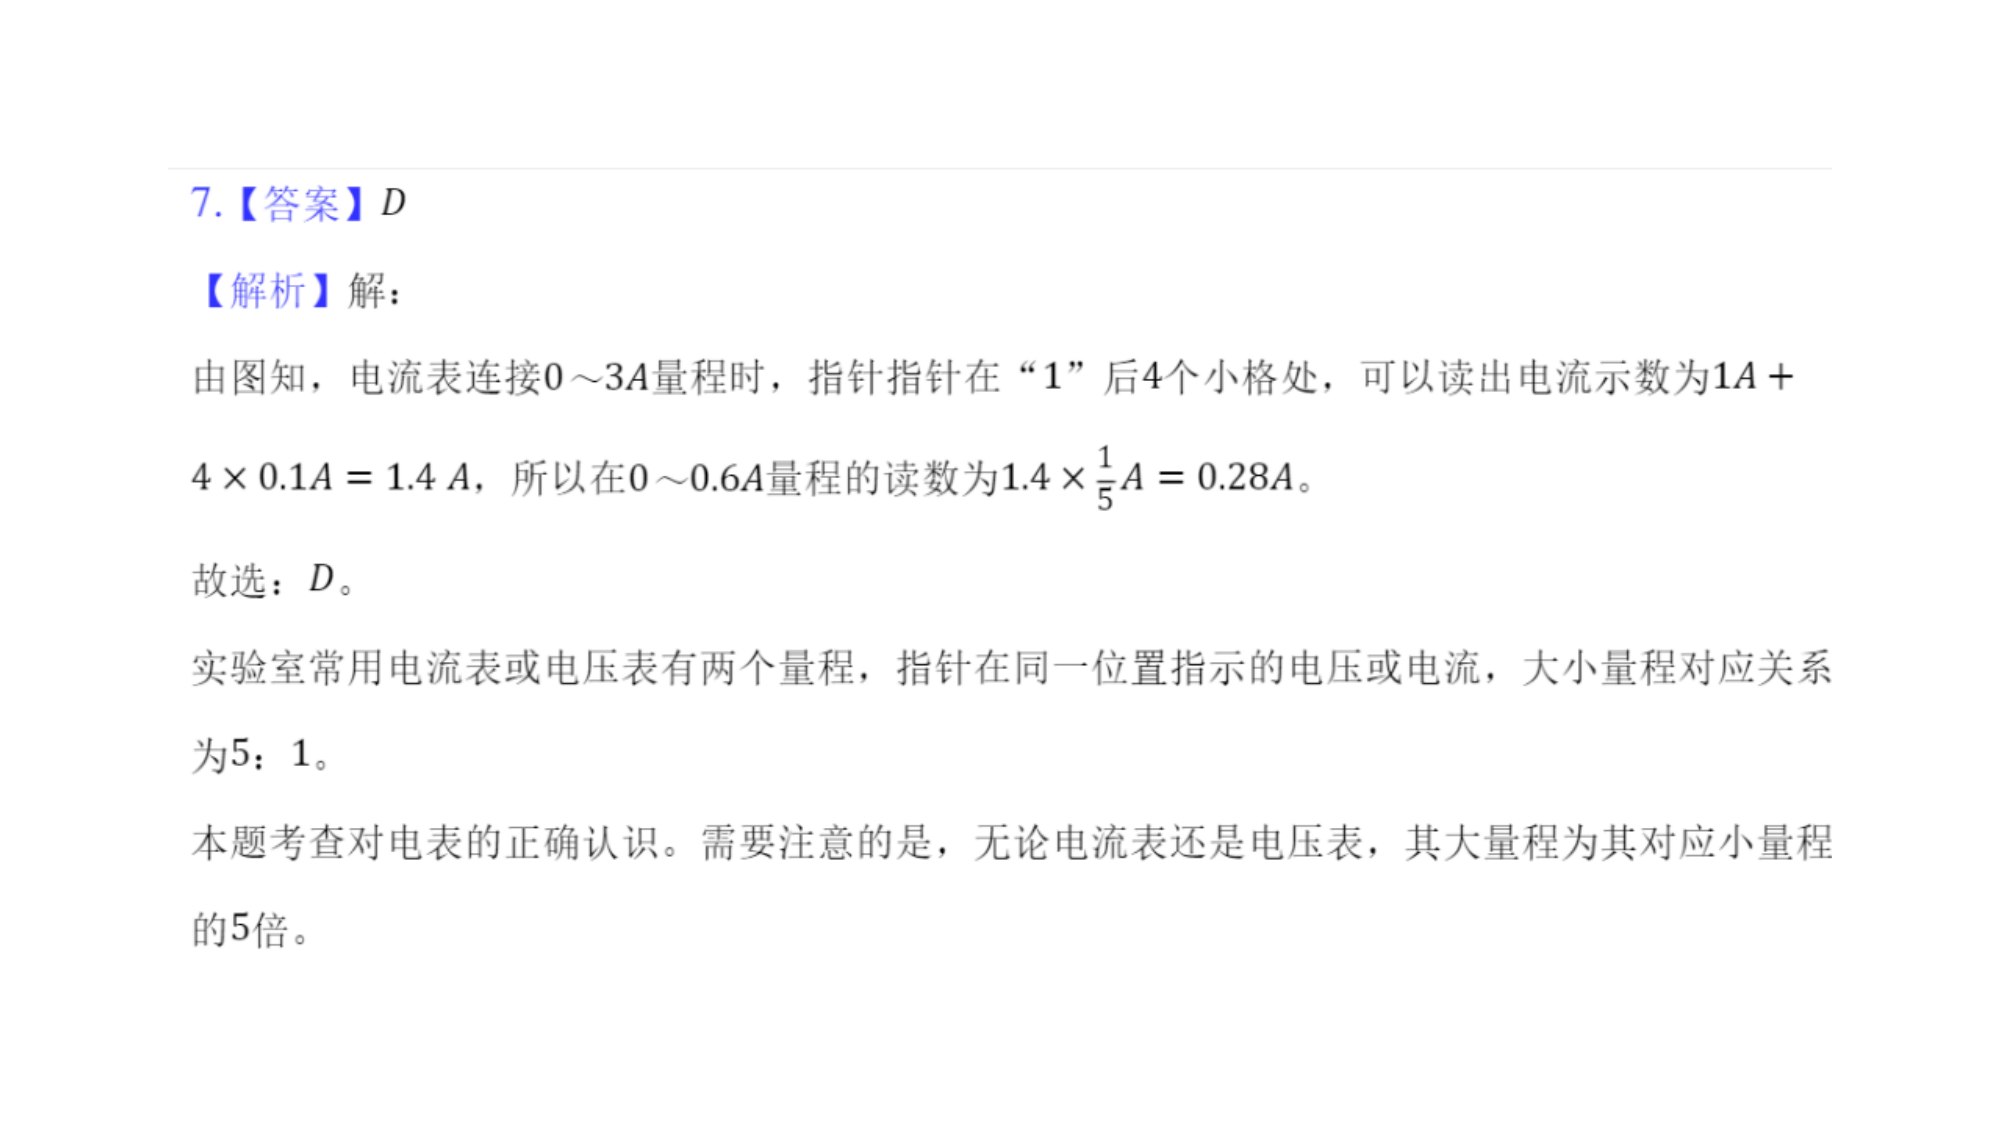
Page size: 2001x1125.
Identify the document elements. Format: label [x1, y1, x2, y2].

picture [168, 165, 1832, 960]
